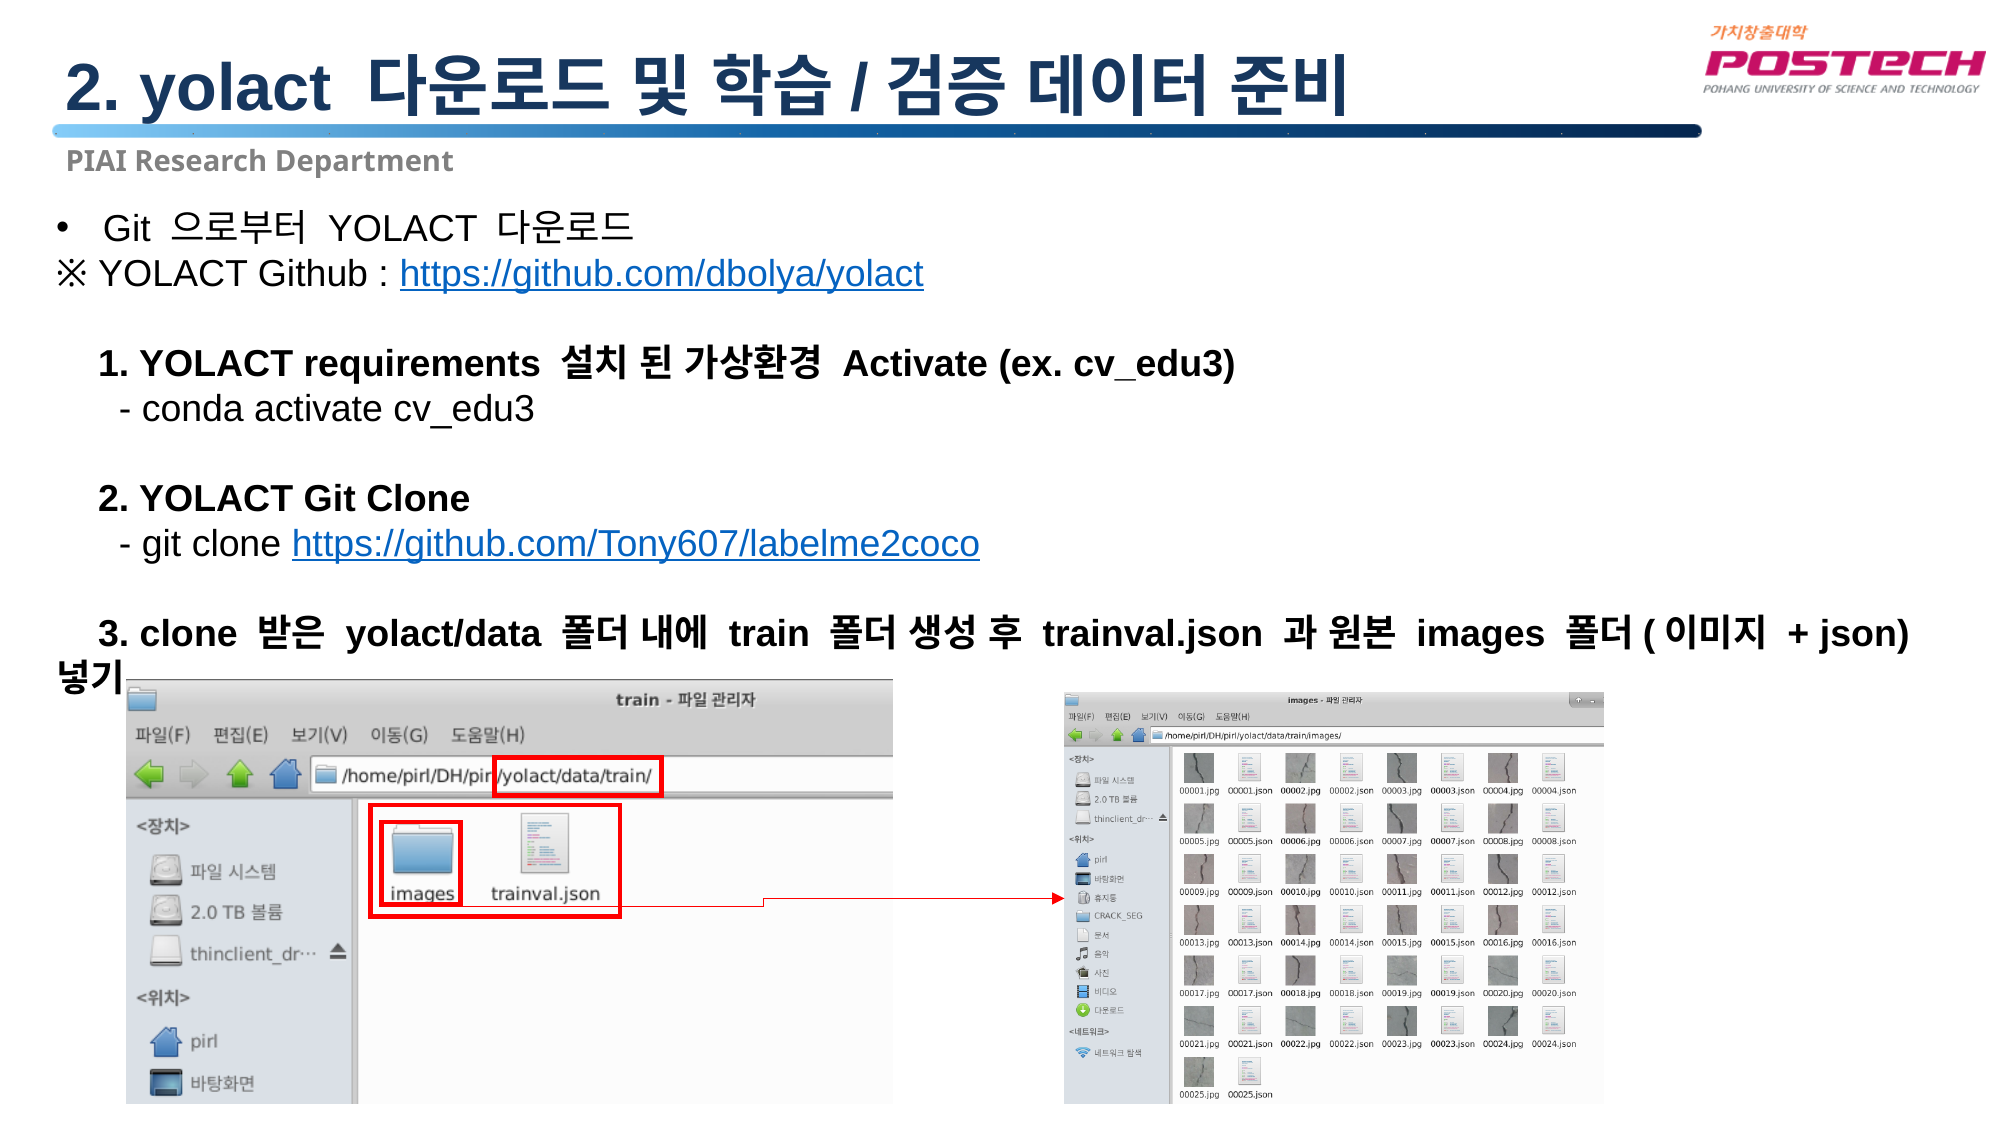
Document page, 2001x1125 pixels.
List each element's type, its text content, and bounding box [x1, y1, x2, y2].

picture [1064, 692, 1604, 1105]
picture [1703, 25, 1986, 93]
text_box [50, 123, 1704, 186]
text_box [739, 579, 746, 1125]
text_box Git 으로부터 YOLACT 다운로드 ※ YOLACT Github : https://github.com/dbolya/yolact 1. YOLACT requirements 설치 된 가상환경 Activate (ex. cv_edu3) - conda activate cv_edu3 2. YOLACT Git Clone - git clone https://github.com/Tony607/labelme2coco 3. clone 받은 yolact/data 폴더 내에 train 폴더 생성 후 trainval.json 과 원본 images 폴더(이미지 + json) 넣기 [41, 196, 1959, 797]
text_box 2. yolact 다운로드 및 학습/검증 데이터 준비 [50, 36, 1558, 123]
picture [746, 679, 893, 1105]
picture [126, 679, 739, 1105]
